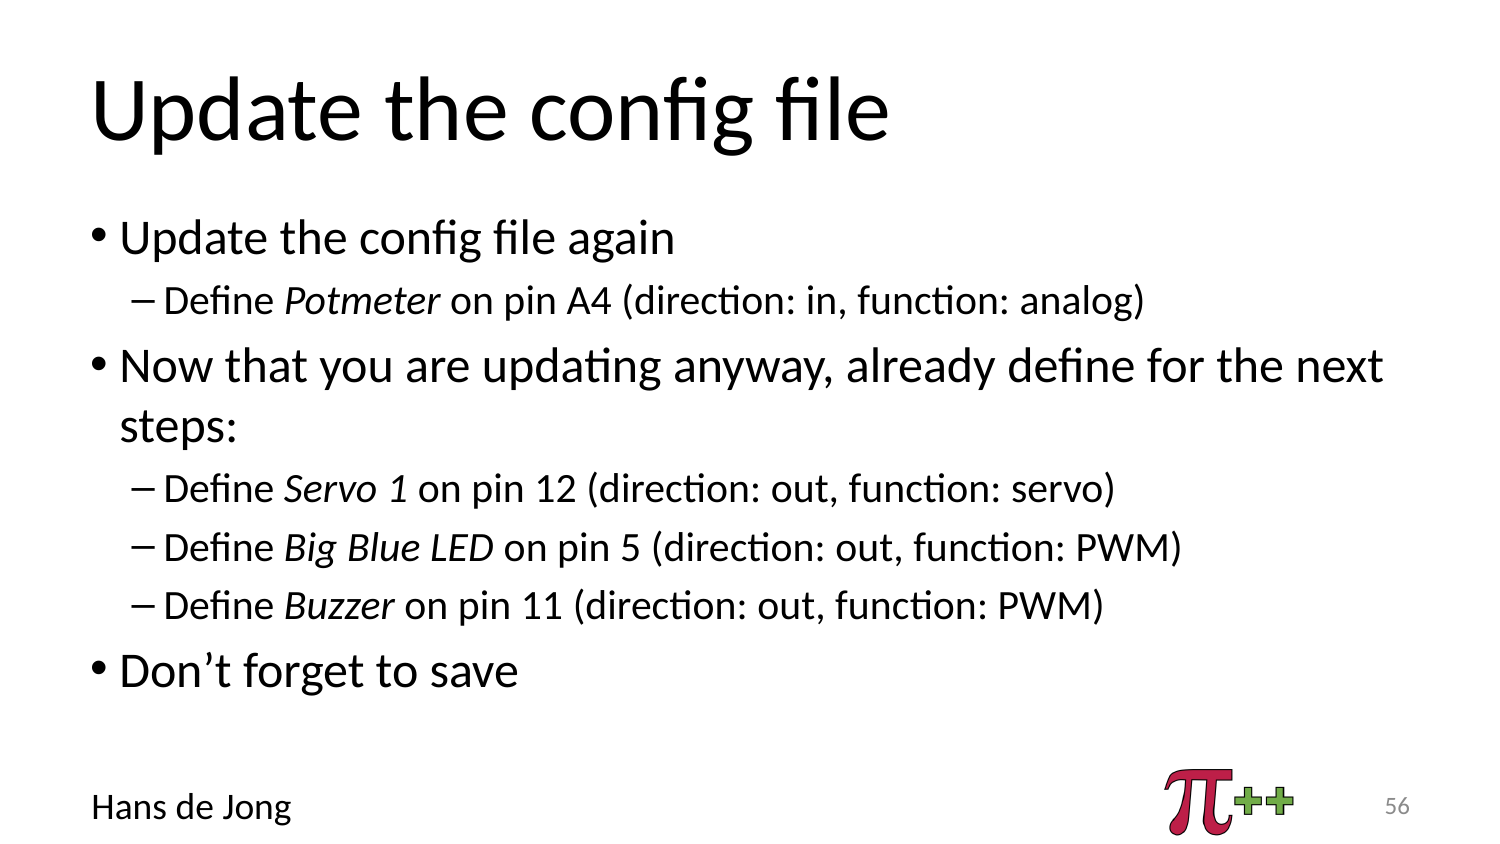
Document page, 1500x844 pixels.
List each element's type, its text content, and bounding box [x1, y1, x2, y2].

slide_number 56 [1340, 782, 1425, 827]
list Update the config file again Define Potmeter on pin A4 (direction: in, function: analog) Now that you are updating anyway, already define for the next steps: Define Servo 1 on pin 12 (direction: out, function: servo) Define Big Blue LED on pin 5 (direction: out, function: PWM) Define Buzzer on pin 11 (direction: out, function: PWM) Don’t forget to save [75, 196, 1425, 754]
title Update the config file [75, 33, 1425, 175]
picture [1163, 768, 1294, 836]
